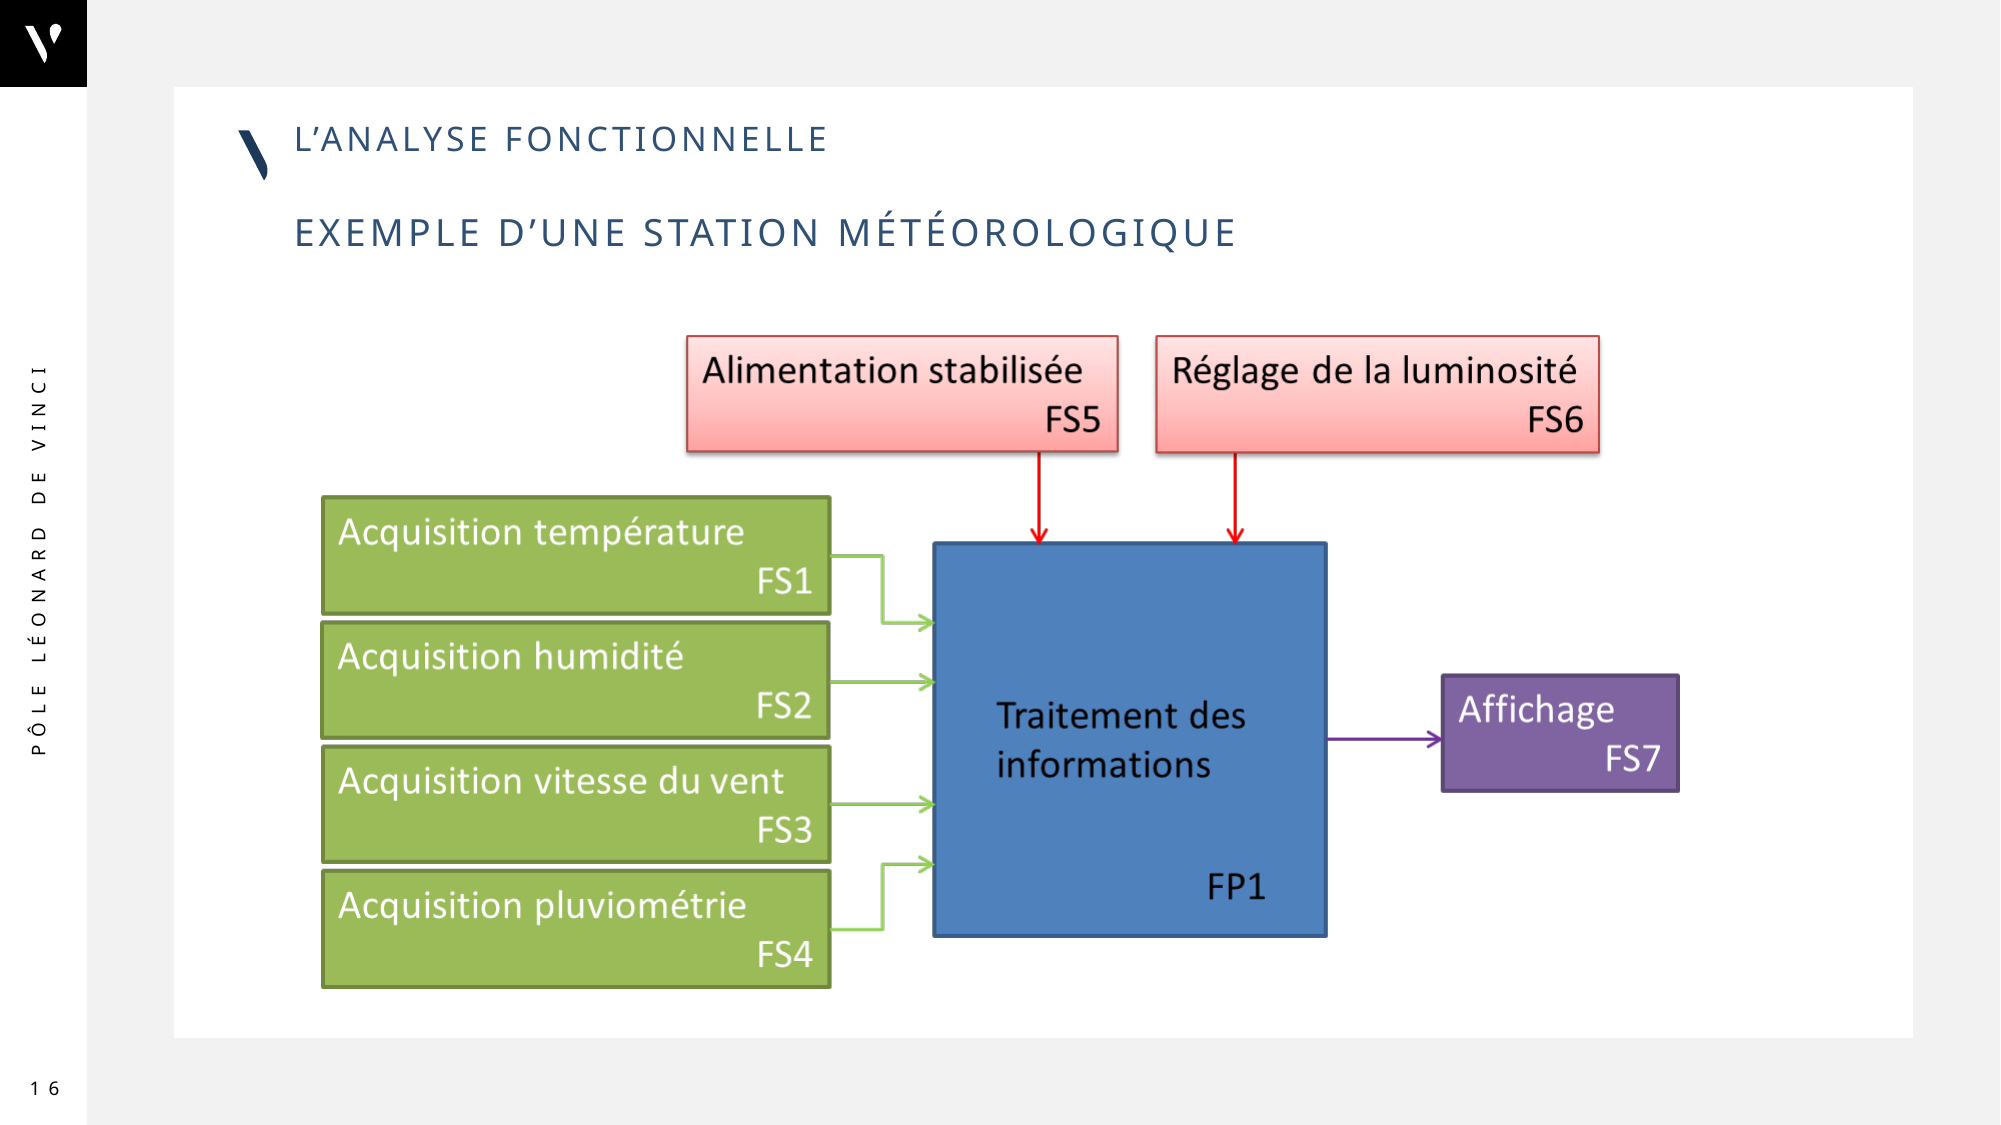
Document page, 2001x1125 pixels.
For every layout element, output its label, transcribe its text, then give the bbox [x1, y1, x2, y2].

title L’analyse fonctionnelle [293, 122, 1806, 201]
picture [312, 308, 1687, 1003]
list Exemple d’une station météorologique [293, 213, 1240, 268]
slide_number 16 [9, 1077, 74, 1100]
